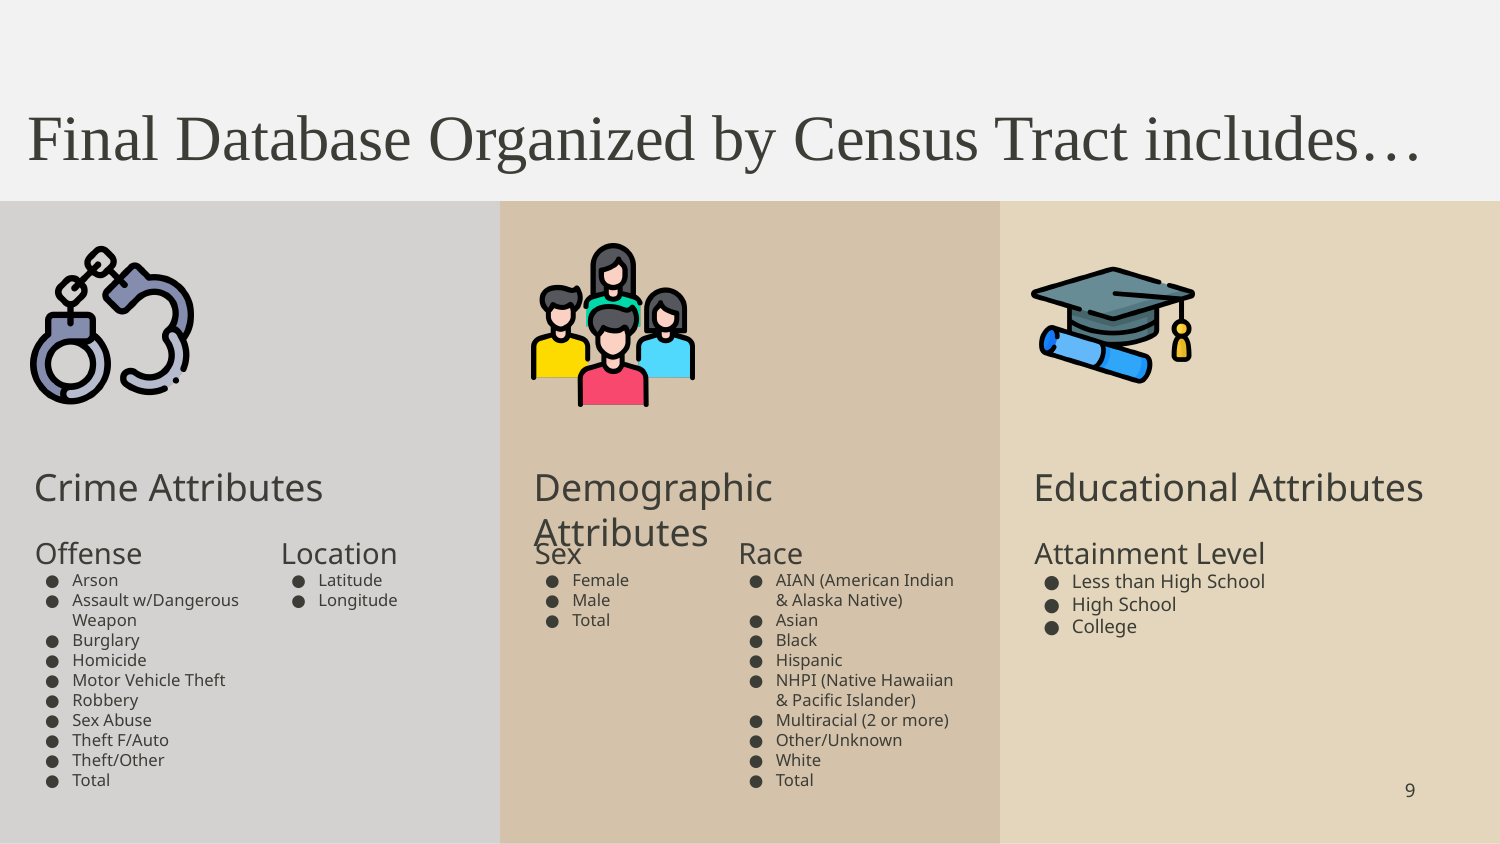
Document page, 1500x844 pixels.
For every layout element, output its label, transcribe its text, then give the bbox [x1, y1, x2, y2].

picture [531, 242, 696, 407]
subtitle Educational Attributes [1033, 448, 1457, 521]
subtitle Demographic Attributes [533, 448, 958, 521]
subtitle Crime Attributes [33, 448, 458, 521]
list Attainment Level Less than High School High School College [1034, 520, 1458, 780]
list Offense Arson Assault w/Dangerous Weapon Burglary Homicide Motor Vehicle Theft Robbery Sex Abuse Theft F/Auto Theft/Other Total [34, 520, 258, 780]
picture [1031, 242, 1196, 407]
slide_number ‹#› [1389, 531, 1480, 844]
list Location Latitude Longitude [280, 520, 504, 780]
title Final Database Organized by Census Tract includes… [11, 80, 1481, 205]
list Race AIAN (American Indian & Alaska Native) Asian Black Hispanic NHPI (Native Hawaiian & Pacific Islander) Multiracial (2 or more) Other/Unknown White Total [738, 520, 976, 780]
picture [29, 242, 194, 407]
list Sex Female Male Total [534, 520, 738, 780]
